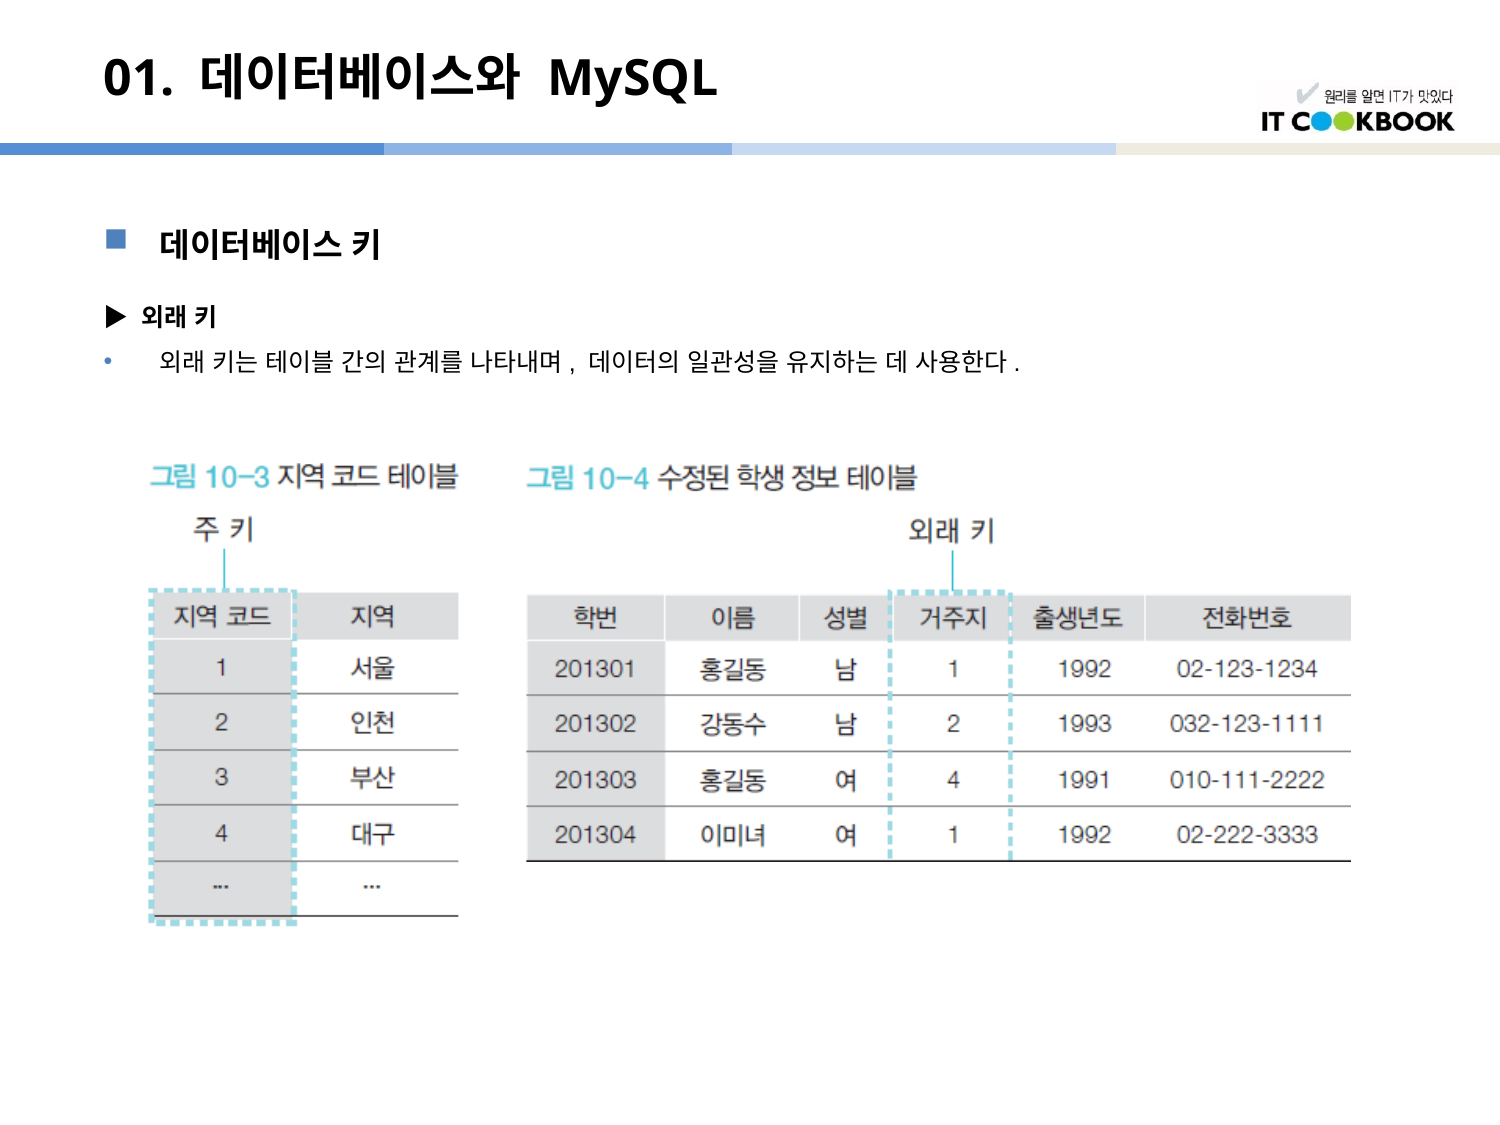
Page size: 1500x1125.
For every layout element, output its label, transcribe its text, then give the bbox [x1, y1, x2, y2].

text_box ▶ 외래 키 외래 키는 테이블 간의 관계를 나타내며, 데이터의 일관성을 유지하는 데 사용한다. [88, 278, 1436, 468]
picture [1257, 79, 1458, 133]
picture [147, 462, 469, 928]
title 01. 데이터베이스와 MySQL [88, 30, 1211, 121]
picture [525, 462, 1351, 862]
list 데이터베이스 키 [88, 196, 1436, 278]
